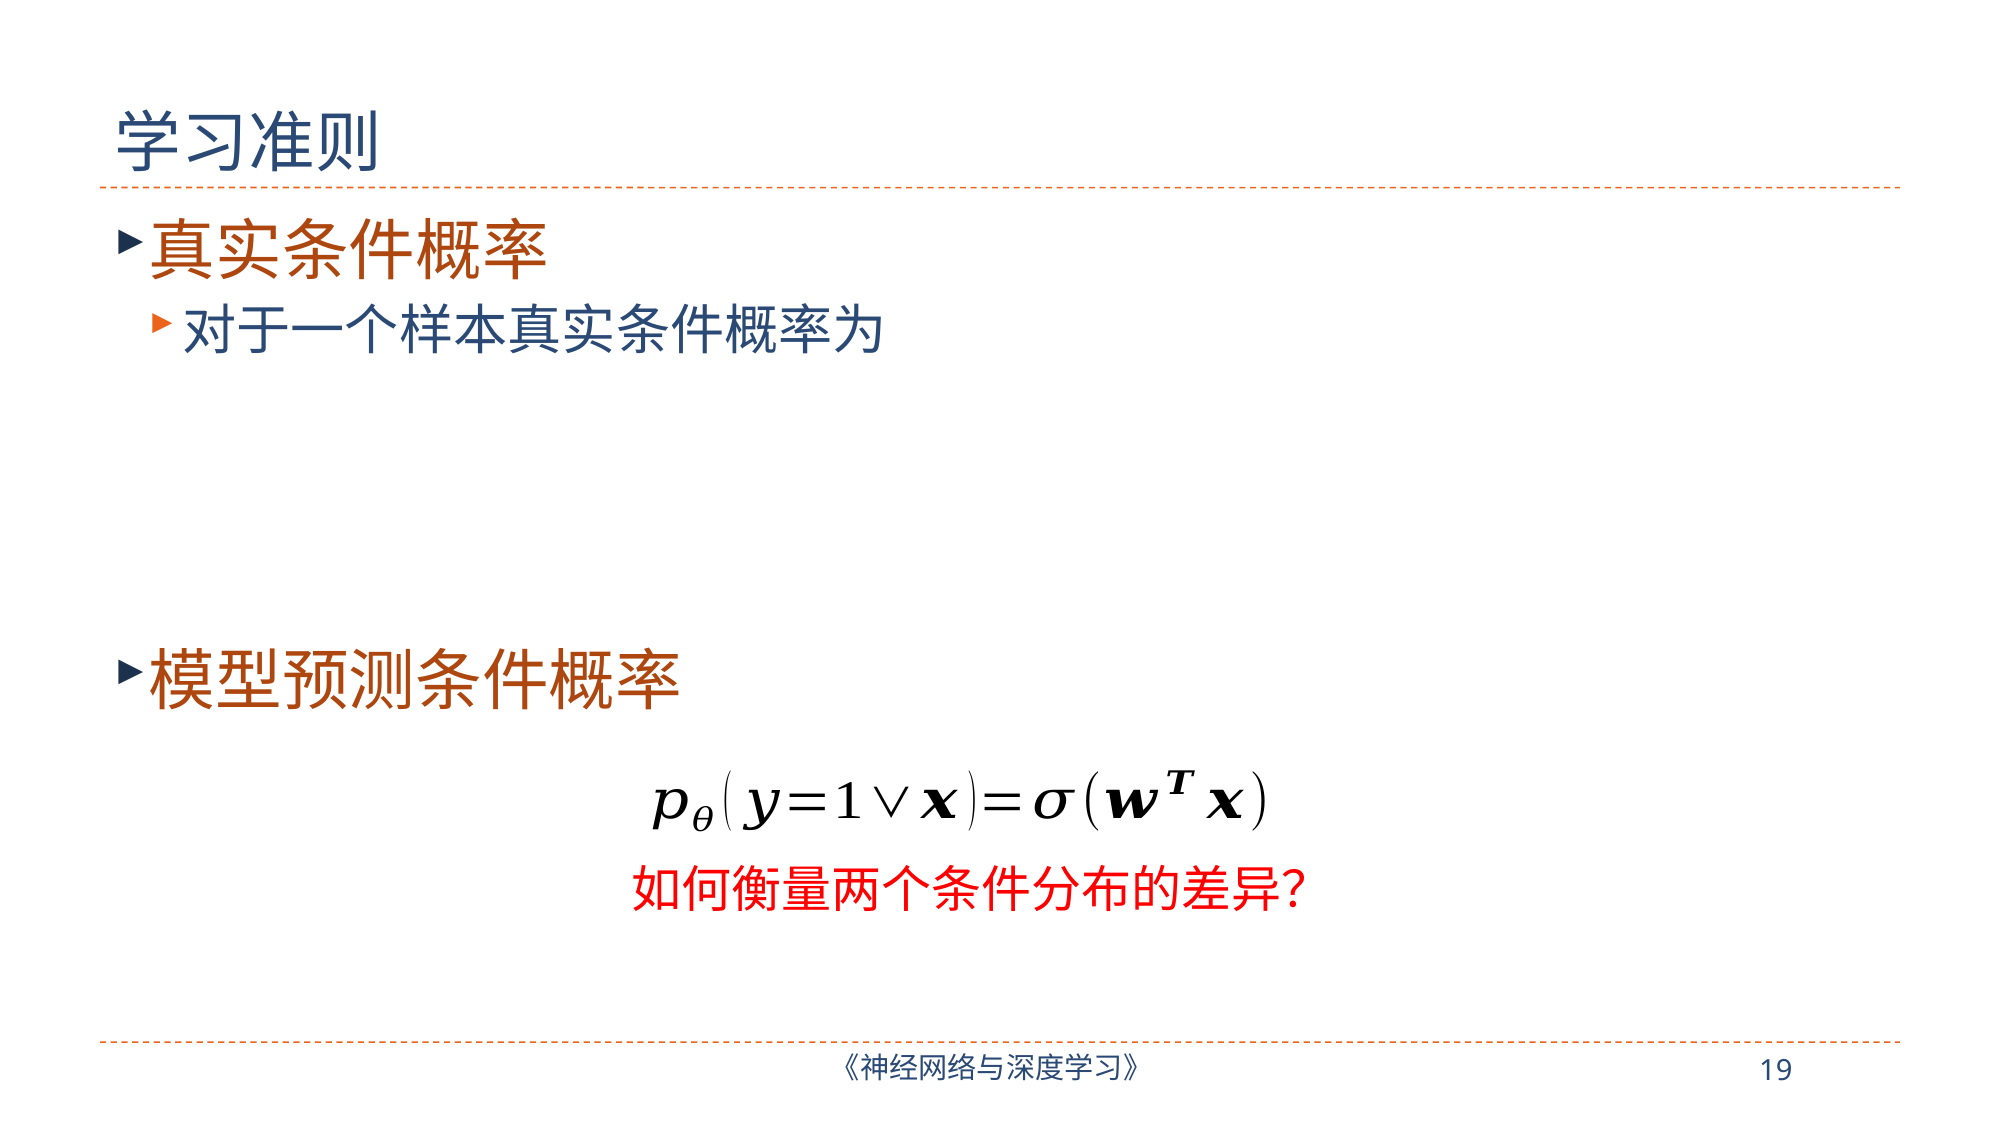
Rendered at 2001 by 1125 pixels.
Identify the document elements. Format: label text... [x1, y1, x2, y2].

text_box 如何衡量两个条件分布的差异？ [616, 850, 1346, 925]
title 学习准则 [99, 24, 1900, 188]
